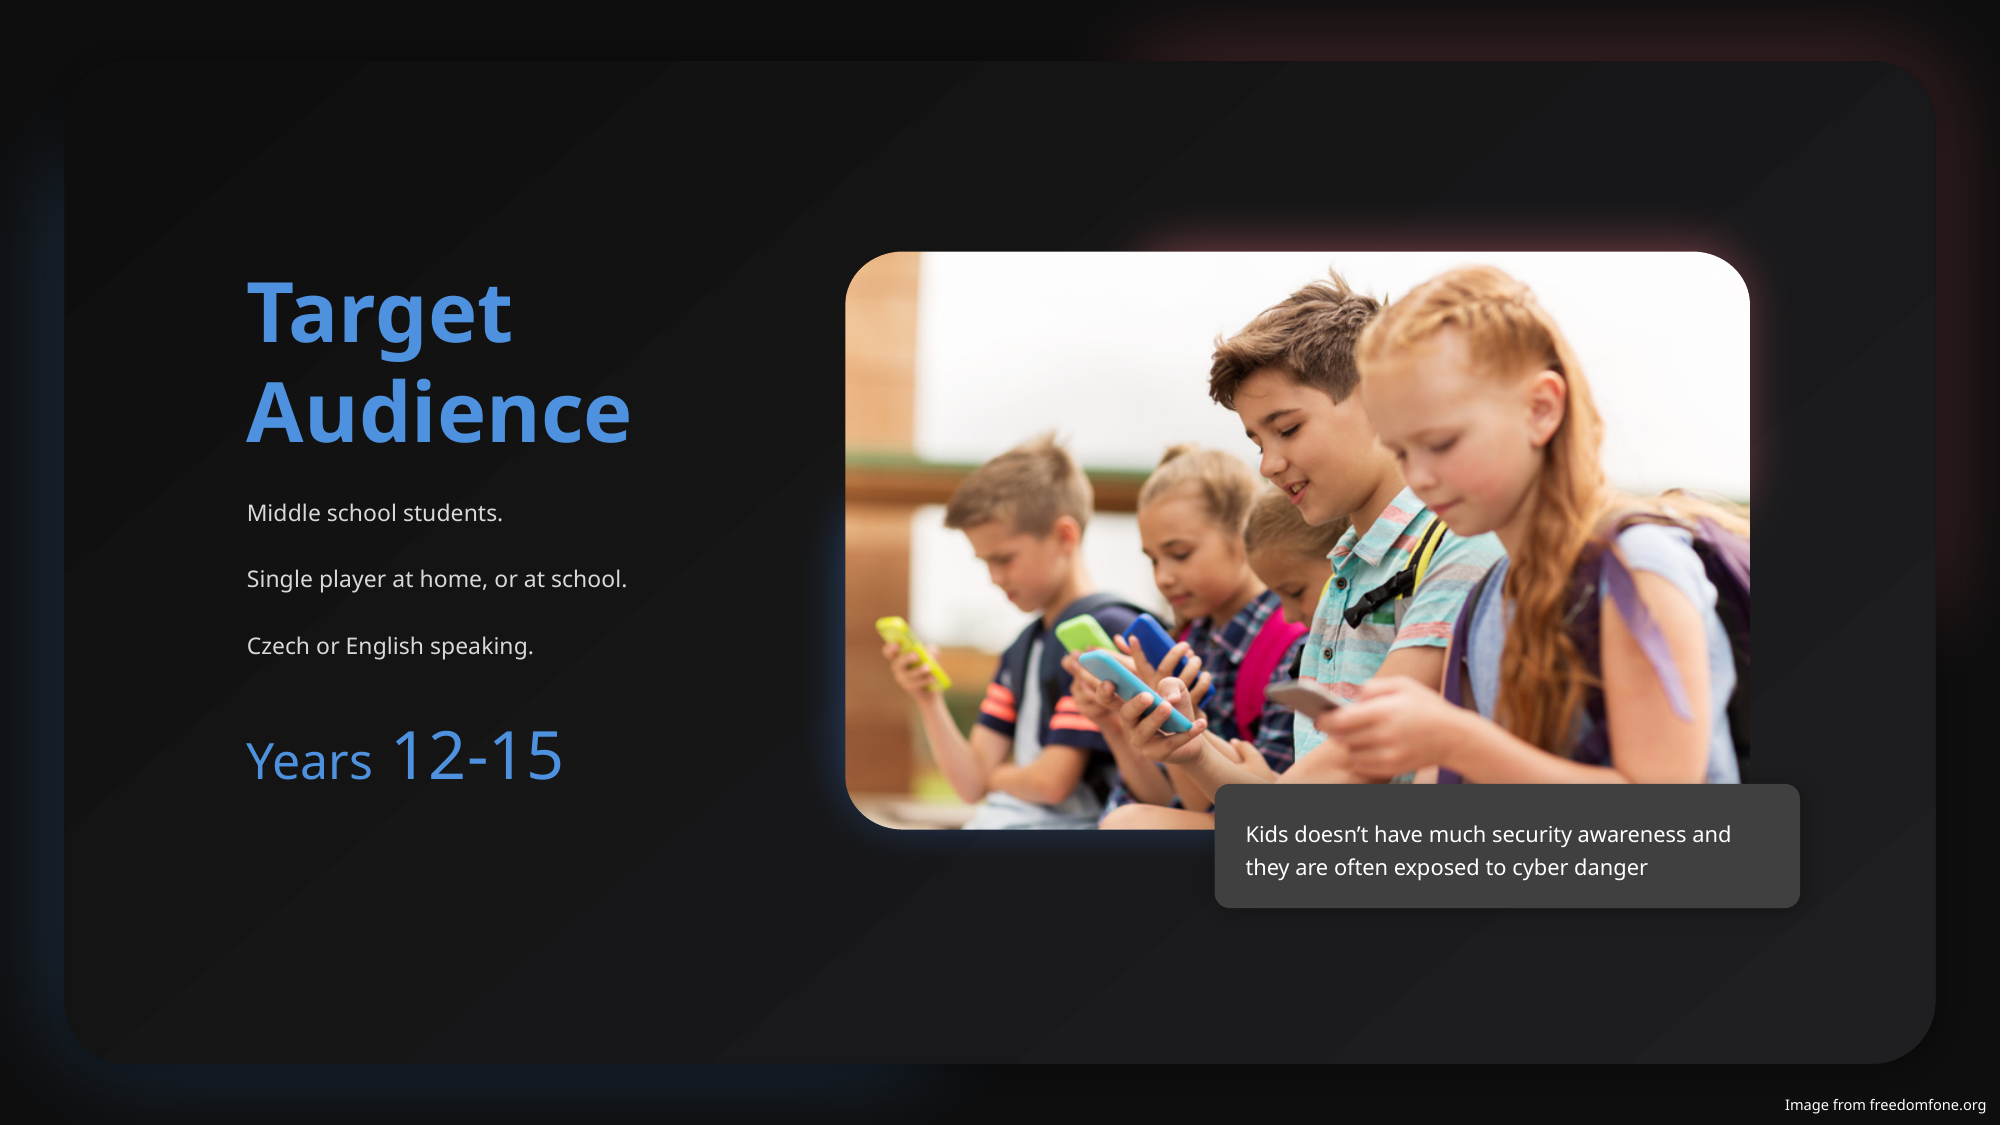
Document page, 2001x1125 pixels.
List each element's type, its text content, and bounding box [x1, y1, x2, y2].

text_box Years 12-15 [232, 705, 727, 801]
picture [844, 250, 1751, 831]
text_box Kids doesn’t have much security awareness and they are often exposed to cyber danger [1230, 805, 1784, 888]
text_box Image from freedomfone.org [1481, 1088, 2000, 1121]
text_box Target Audience [232, 251, 685, 467]
text_box [1213, 782, 1802, 910]
text_box Middle school students. Single player at home, or at school. Czech or English speaking. [232, 484, 760, 667]
